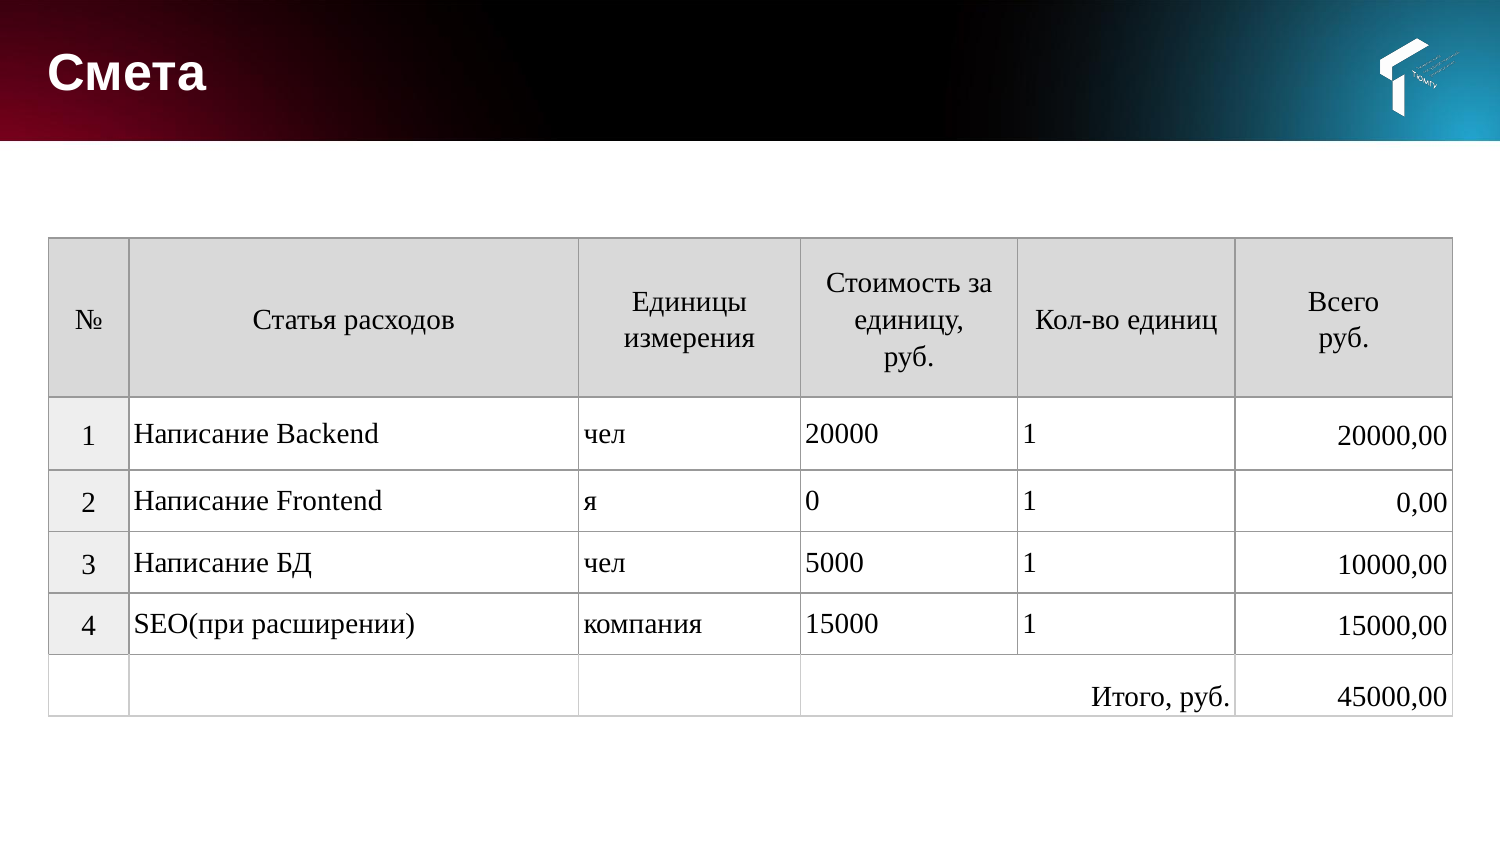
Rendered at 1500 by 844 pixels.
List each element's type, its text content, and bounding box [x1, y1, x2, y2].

picture [0, 0, 1500, 844]
text_box Смета [32, 23, 938, 116]
table_cell [49, 655, 128, 715]
table_cell SEO(при расширении) [130, 594, 578, 654]
table_header Кол-во единиц [1018, 239, 1234, 396]
table_cell 20000,00 [1236, 398, 1452, 469]
table_header Стоимость за единицу, руб. [801, 239, 1017, 396]
table_cell [579, 655, 800, 715]
table_cell 0,00 [1236, 471, 1452, 531]
table_cell 0 [801, 471, 1017, 531]
table_cell 10000,00 [1236, 532, 1452, 592]
table_header Единицы измерения [579, 239, 800, 396]
table_cell 1 [1018, 532, 1234, 592]
table_cell Написание Backend [130, 398, 578, 469]
table_cell 1 [1018, 398, 1234, 469]
table_cell я [579, 471, 800, 531]
table_cell 3 [49, 532, 128, 592]
table_cell 20000 [801, 398, 1017, 469]
table_cell Итого, руб. [801, 655, 1234, 715]
table_cell компания [579, 594, 800, 654]
table_cell 15000 [801, 594, 1017, 654]
table_cell 1 [49, 398, 128, 469]
table_cell 45000,00 [1236, 655, 1452, 715]
table_cell 1 [1018, 594, 1234, 654]
table_cell 1 [1018, 471, 1234, 531]
table_header № [49, 239, 128, 396]
table_cell Написание Frontend [130, 471, 578, 531]
table_cell 15000,00 [1236, 594, 1452, 654]
table_cell Написание БД [130, 532, 578, 592]
table_header Всего руб. [1236, 239, 1452, 396]
table_cell чел [579, 398, 800, 469]
table_cell 4 [49, 594, 128, 654]
table_cell чел [579, 532, 800, 592]
table_cell [130, 655, 578, 715]
table_cell 2 [49, 471, 128, 531]
table_cell 5000 [801, 532, 1017, 592]
table_header Статья расходов [130, 239, 578, 396]
